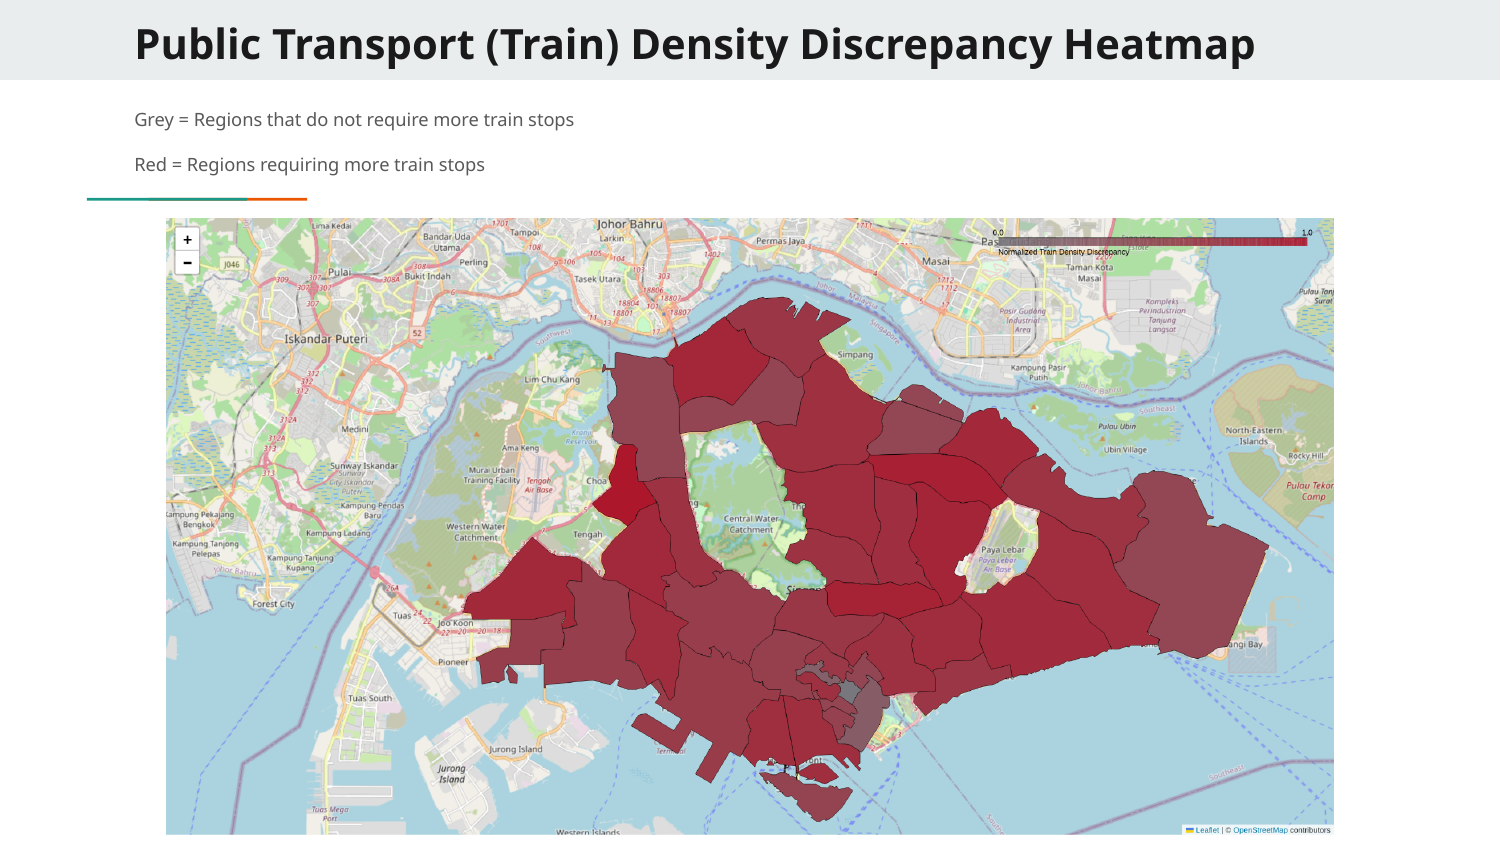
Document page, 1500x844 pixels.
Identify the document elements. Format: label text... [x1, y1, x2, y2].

picture [166, 218, 1334, 835]
list Grey = Regions that do not require more train stops Red = Regions requiring more train stops [119, 87, 1381, 193]
title Public Transport (Train) Density Discrepancy Heatmap [119, 0, 1433, 88]
